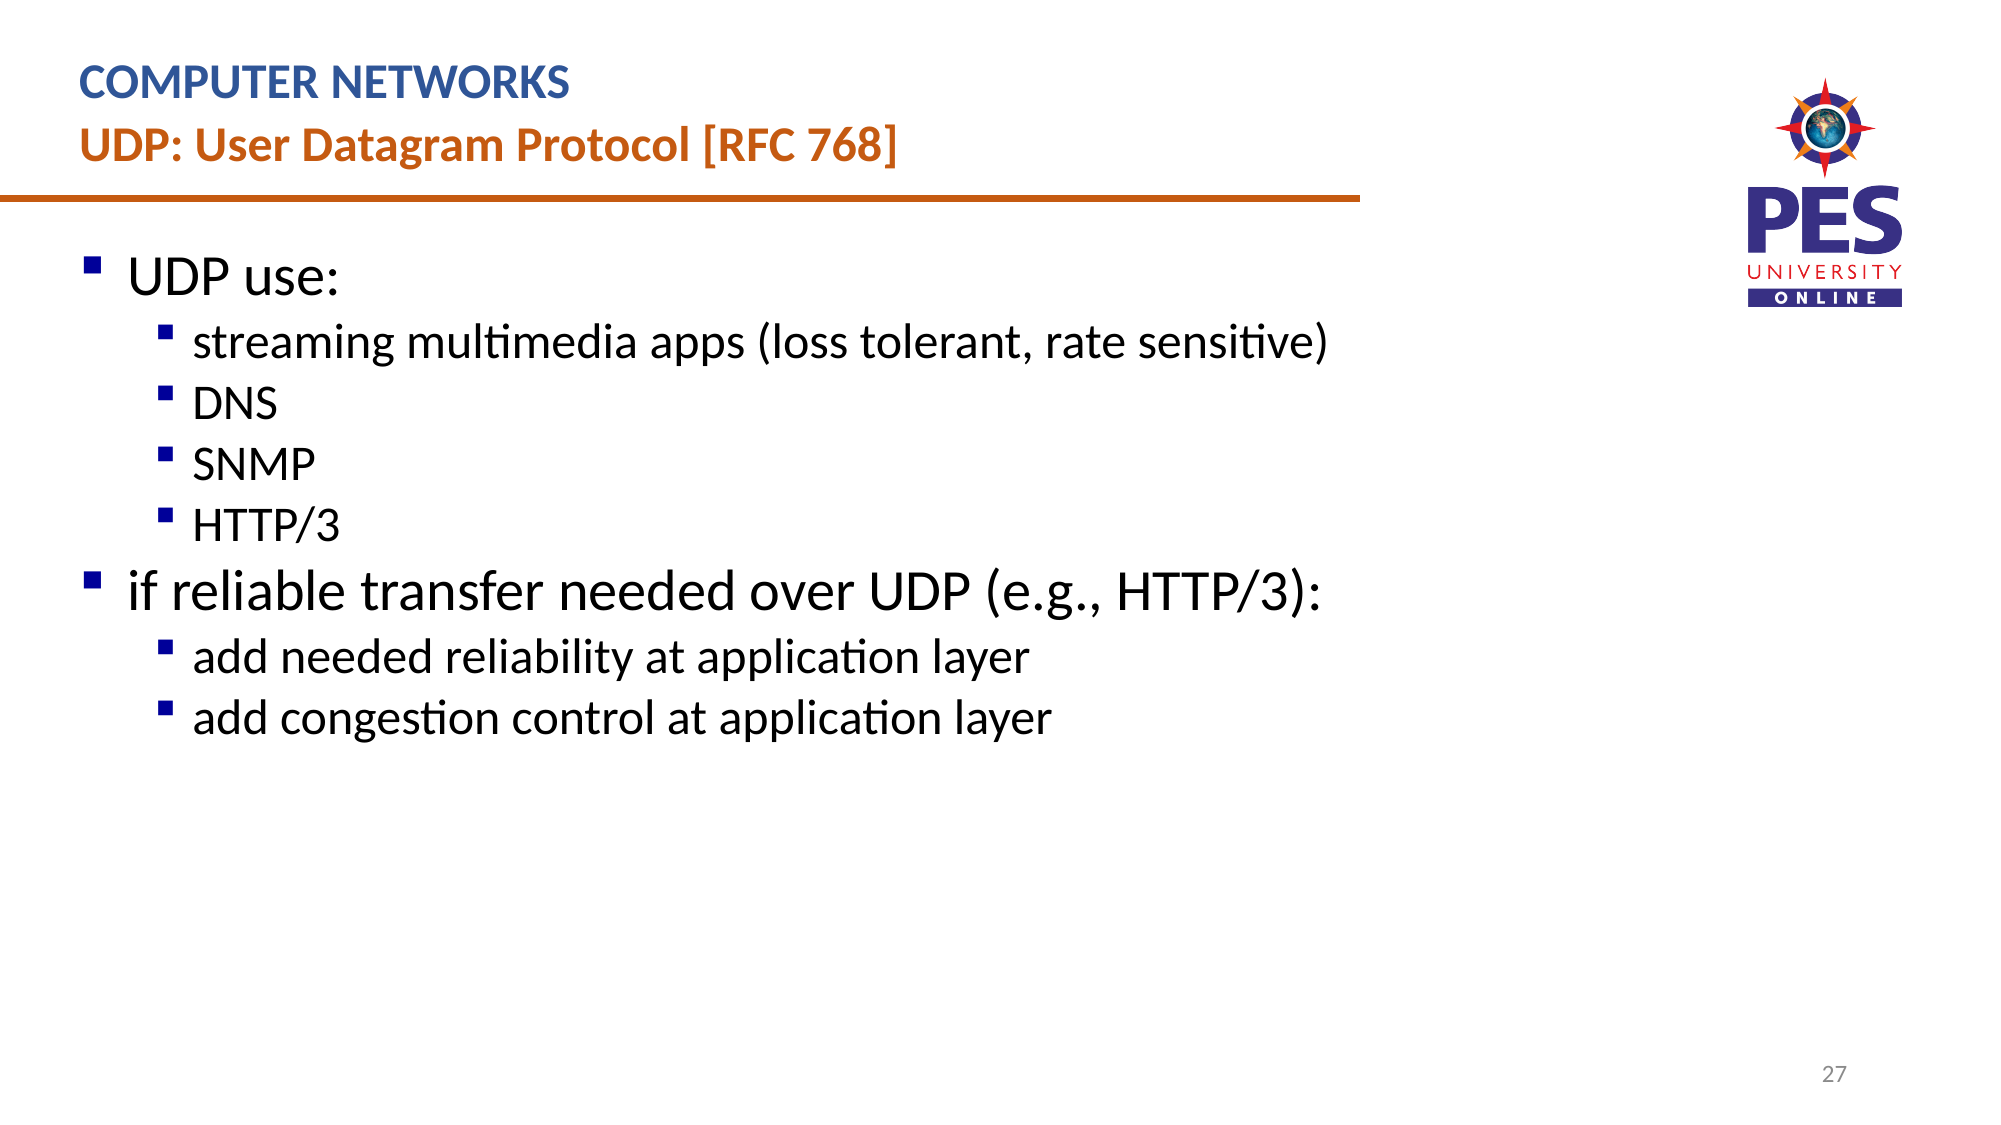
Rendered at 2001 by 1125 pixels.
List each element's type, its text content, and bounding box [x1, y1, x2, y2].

slide_number 27 [1412, 1042, 1863, 1103]
picture [1748, 76, 1902, 307]
text_box COMPUTER NETWORKS [64, 41, 1295, 117]
text_box UDP: User Datagram Protocol [RFC 768] [64, 103, 1377, 179]
text_box UDP use: streaming multimedia apps (loss tolerant, rate sensitive) DNS SNMP HTTP/3 if reliable transfer needed over UDP (e.g., HTTP/3): add needed reliability at application layer add congestion control at application layer [64, 240, 1361, 1043]
